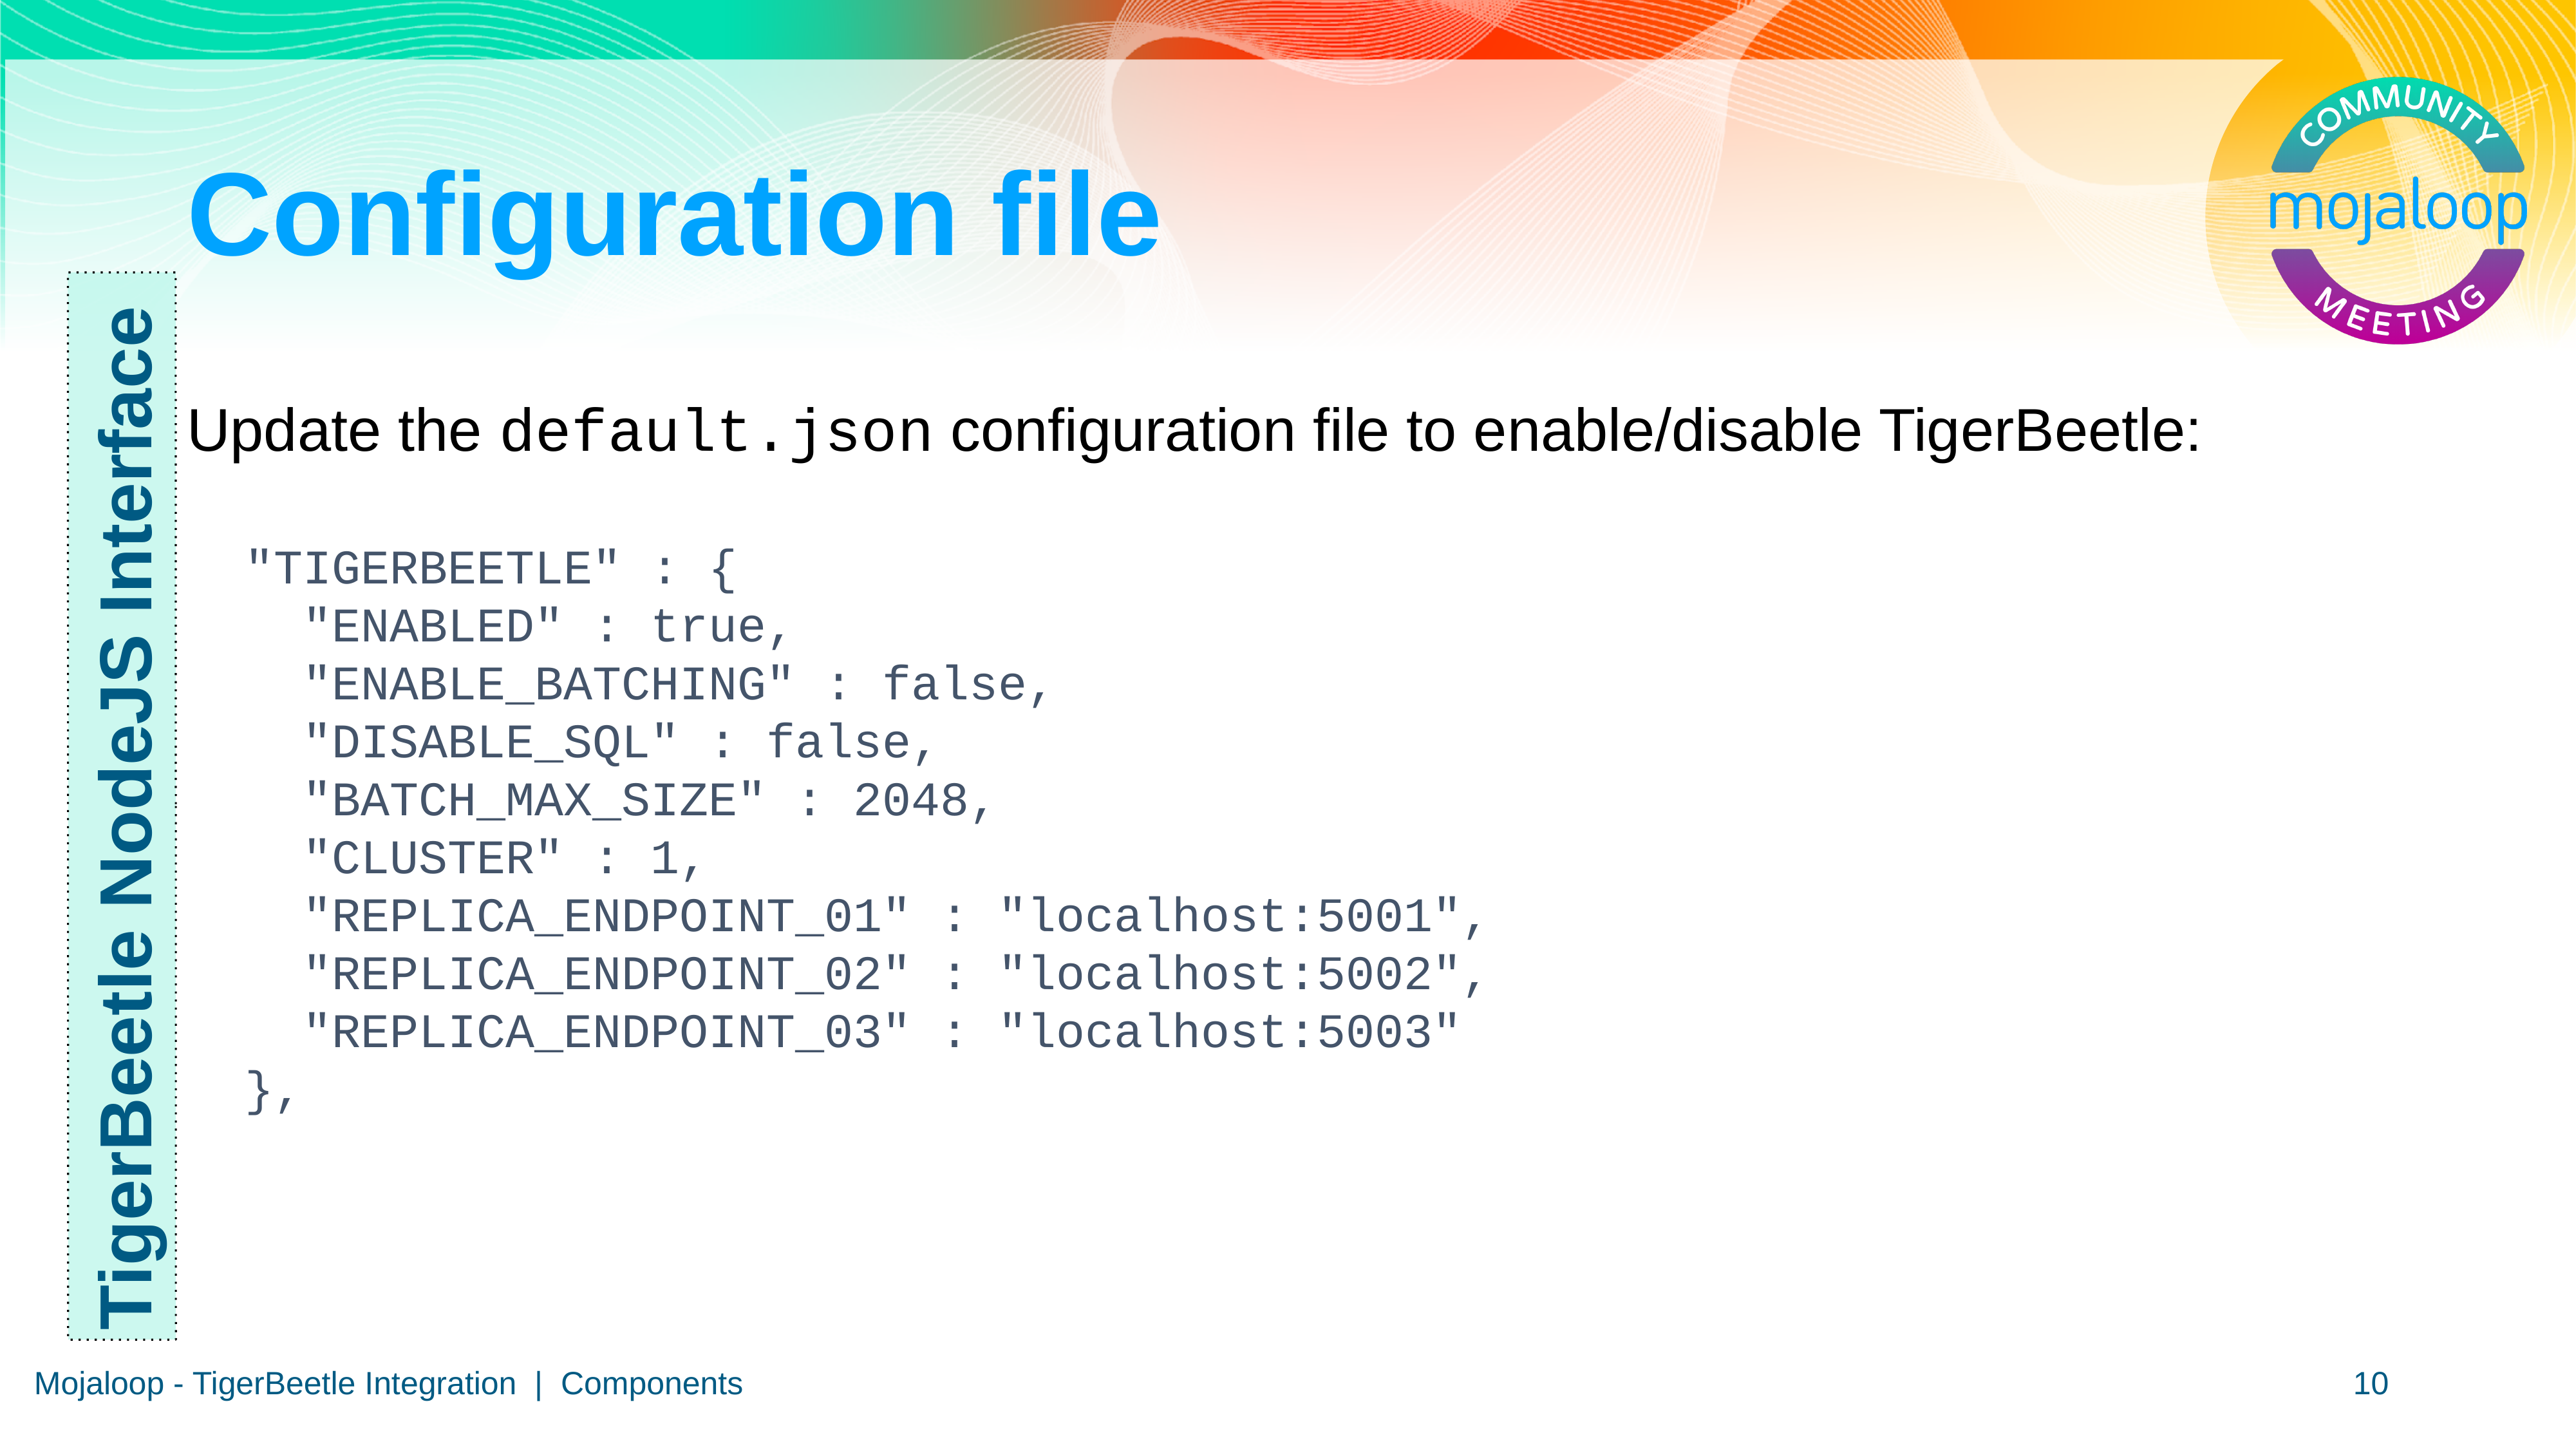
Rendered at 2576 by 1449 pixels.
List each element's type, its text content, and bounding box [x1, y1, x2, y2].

slide_number Mojaloop - TigerBeetle Integration | Components [24, 1343, 1230, 1421]
slide_number ‹#› [1819, 1343, 2399, 1421]
list Update the default.json configuration file to enable/disable TigerBeetle: "TIGERBEETLE" : { "ENABLED" : true, "ENABLE_BATCHING" : false, "DISABLE_SQL" : false, "BATCH_MAX_SIZE" : 2048, "CLUSTER" : 1, "REPLICA_ENDPOINT_01" : "localhost:5001", "REPLICA_ENDPOINT_02" : "localhost:5002", "REPLICA_ENDPOINT_03" : "localhost:5003" }, [177, 385, 2399, 1305]
title Configuration file [177, 77, 2170, 357]
text_box TigerBeetle NodeJS Interface [68, 272, 176, 1340]
picture [0, 0, 2576, 1449]
